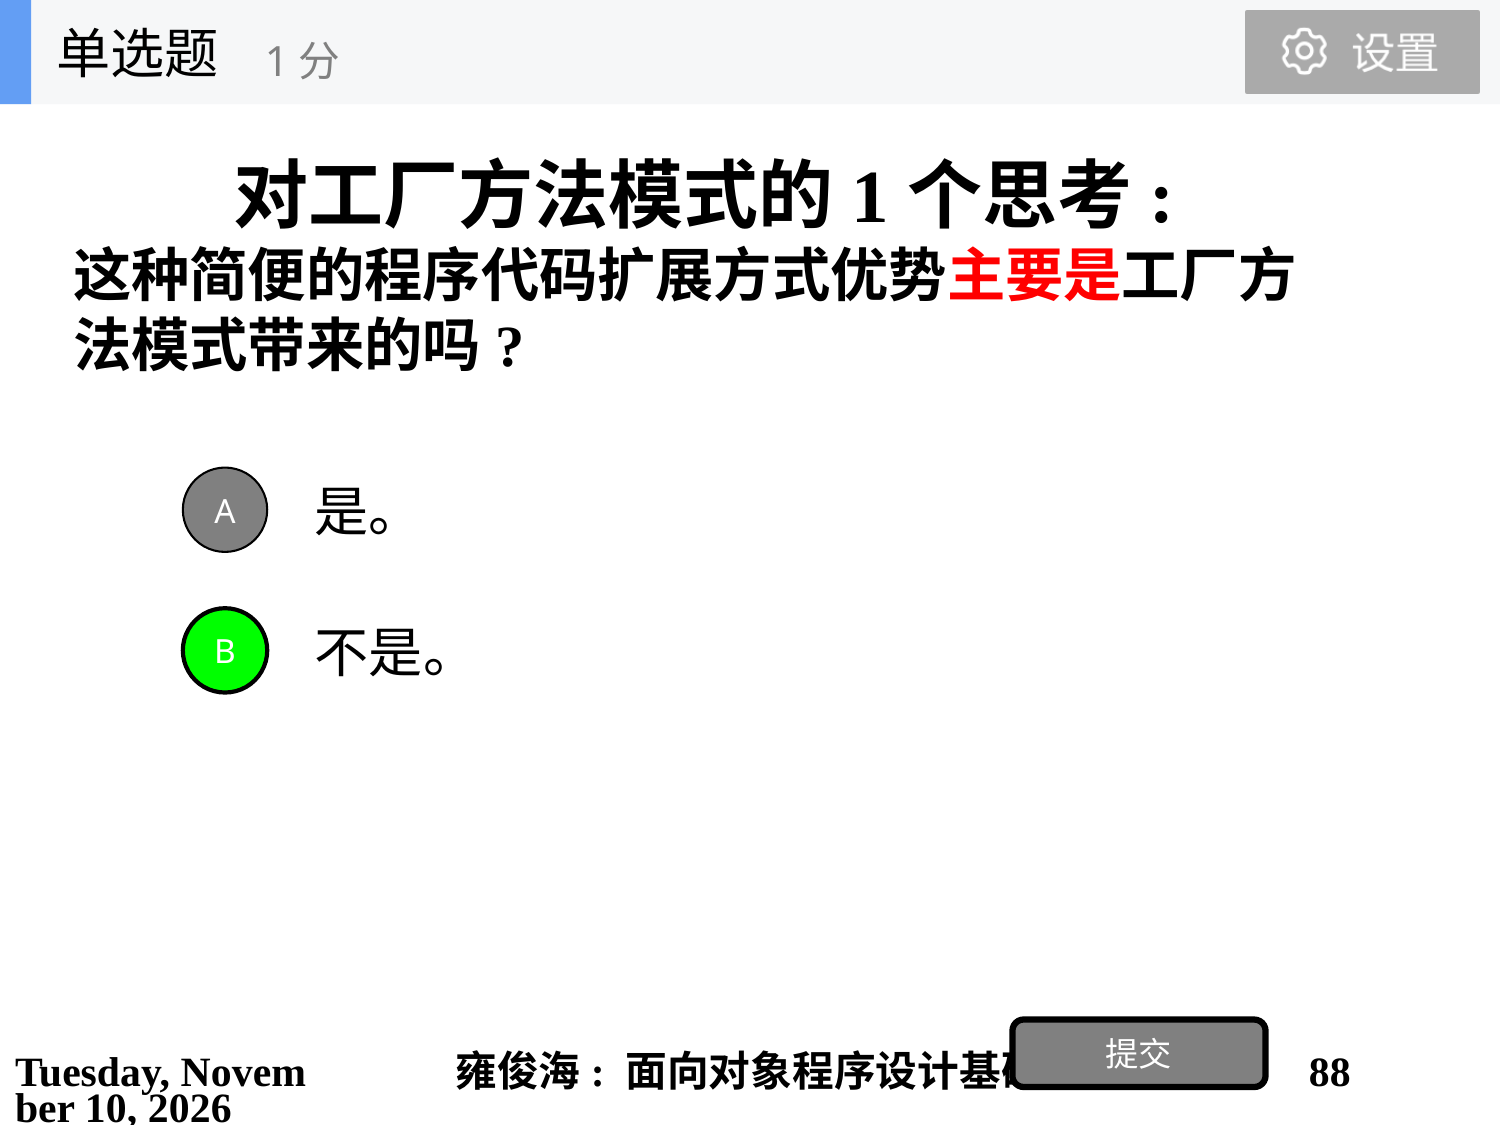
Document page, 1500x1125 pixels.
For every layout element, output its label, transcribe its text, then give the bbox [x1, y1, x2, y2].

text_box 提交 [1011, 1018, 1267, 1089]
footer 雍俊海: 面向对象程序设计基础 [337, 1042, 1160, 1103]
picture [1245, 10, 1480, 94]
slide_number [0, 1042, 337, 1103]
text_box 是。 [299, 456, 1350, 563]
text_box 对工厂方法模式的1个思考: 这种简便的程序代码扩展方式优势主要是工厂方法模式带来的吗? [58, 105, 1350, 422]
text_box 不是。 [299, 597, 1350, 703]
text_box B [181, 607, 269, 694]
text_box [0, 0, 1500, 105]
slide_number 88 [1160, 1042, 1499, 1103]
text_box A [181, 466, 269, 553]
